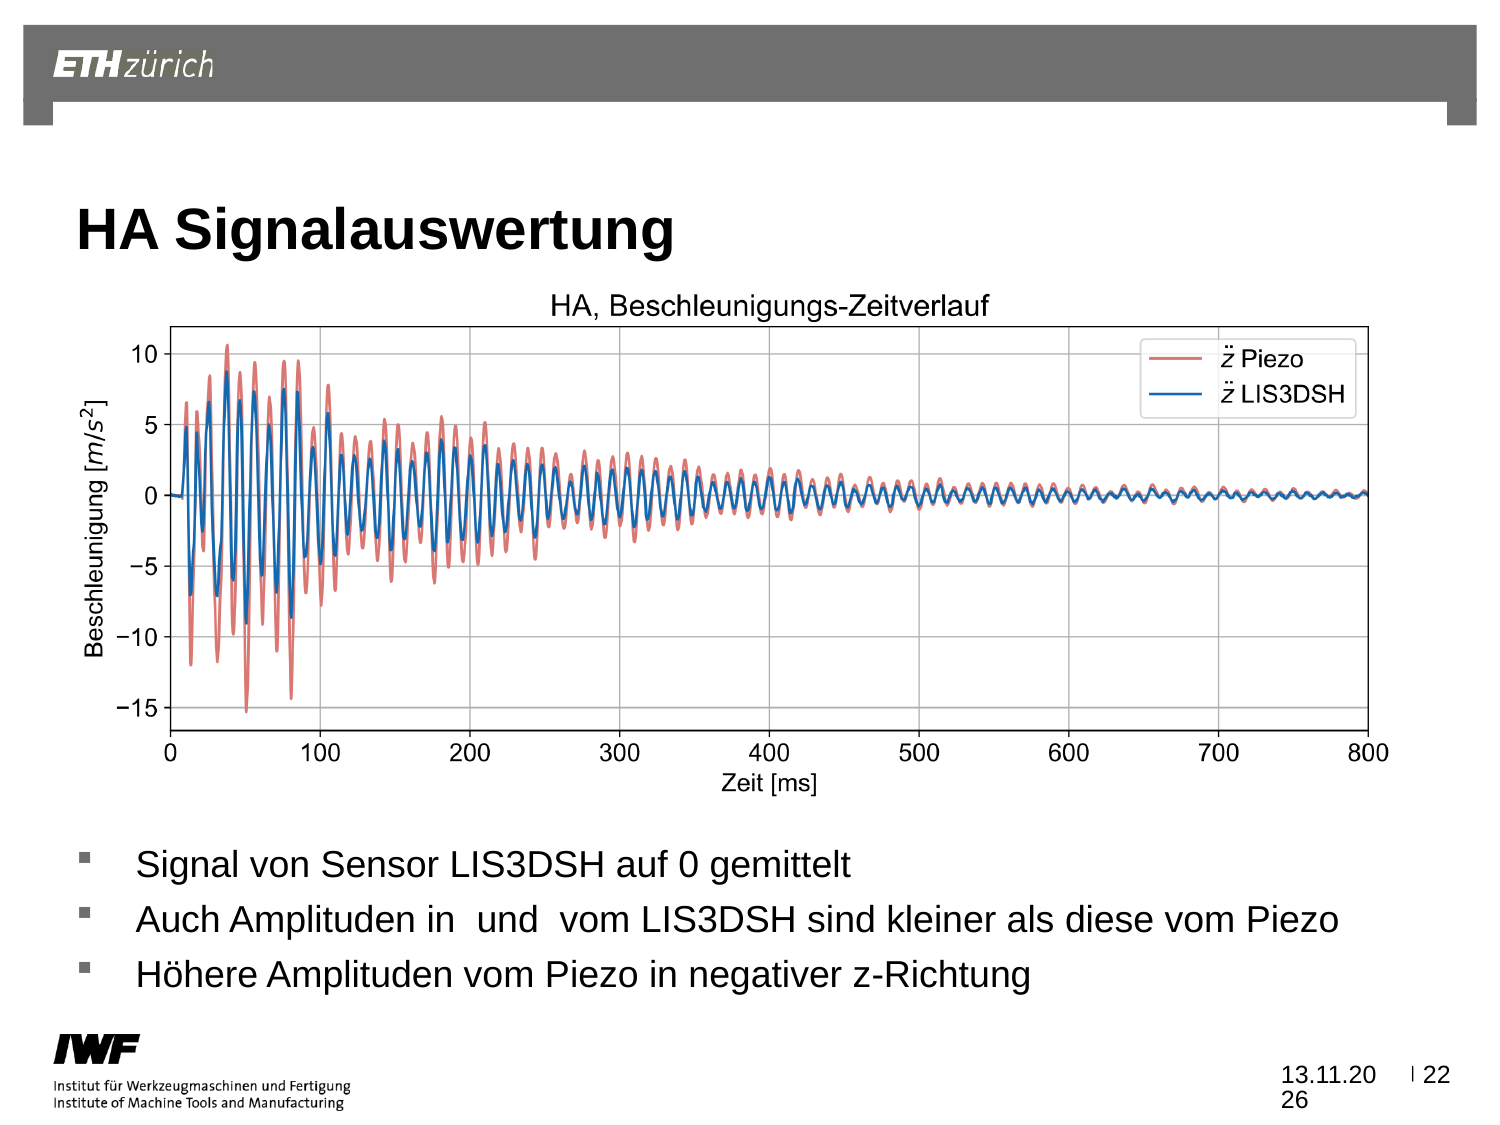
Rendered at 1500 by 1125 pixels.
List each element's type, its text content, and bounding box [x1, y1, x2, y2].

text_box [53, 332, 1447, 1023]
picture [47, 266, 1416, 823]
slide_number 22 [1415, 1034, 1459, 1112]
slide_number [1280, 1034, 1382, 1112]
title HA Signalauswertung [53, 101, 1447, 262]
picture [53, 1034, 352, 1111]
